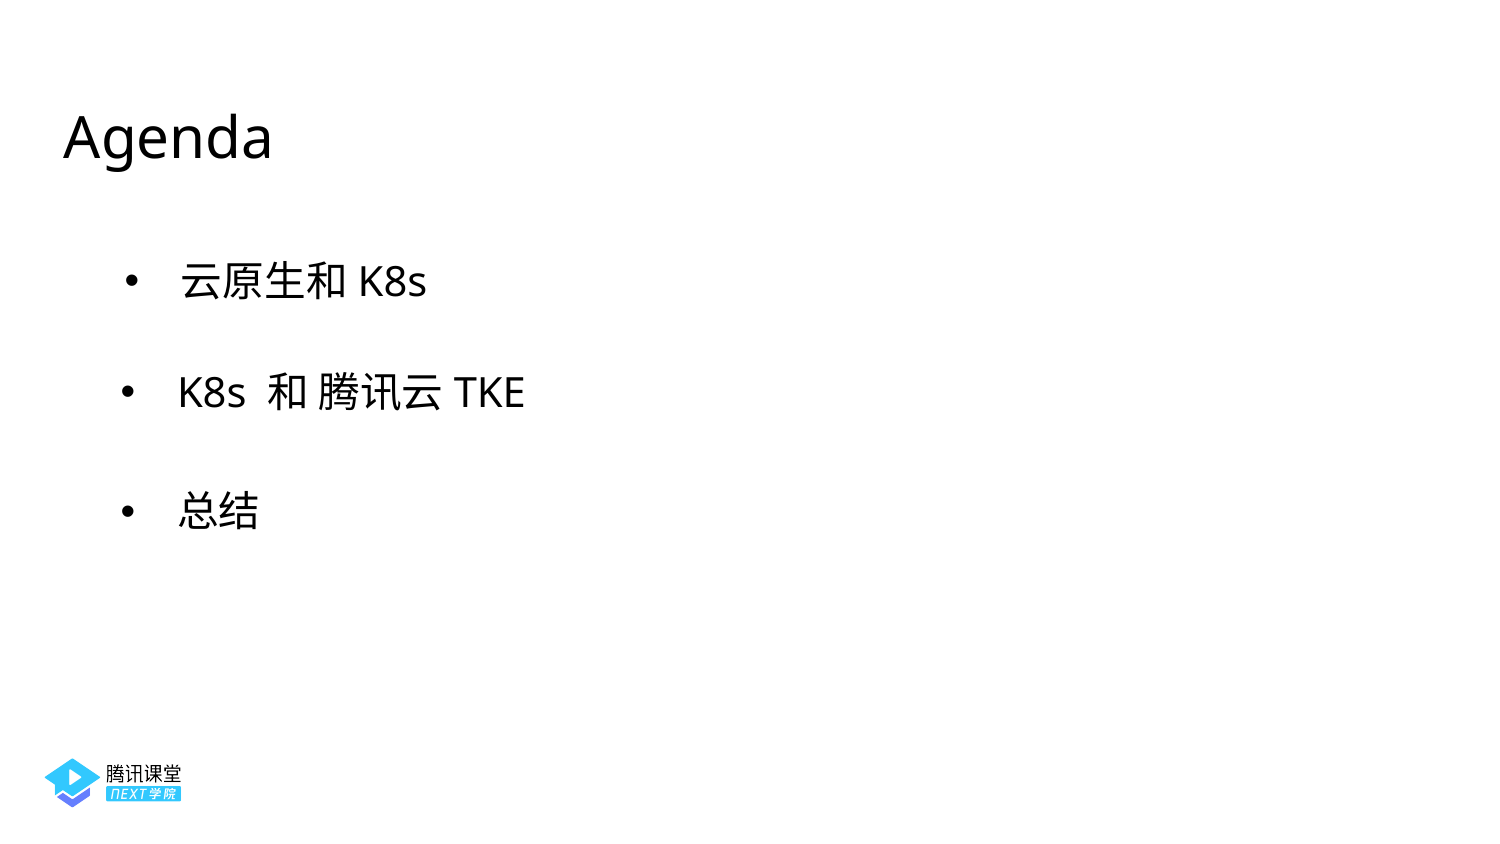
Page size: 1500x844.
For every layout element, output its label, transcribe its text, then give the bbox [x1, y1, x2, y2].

picture [41, 744, 186, 817]
text_box Agenda [48, 92, 501, 178]
text_box 总结 [109, 477, 533, 542]
text_box K8s 和 腾讯云TKE [109, 350, 607, 422]
title 云原生和K8s [109, 248, 645, 318]
